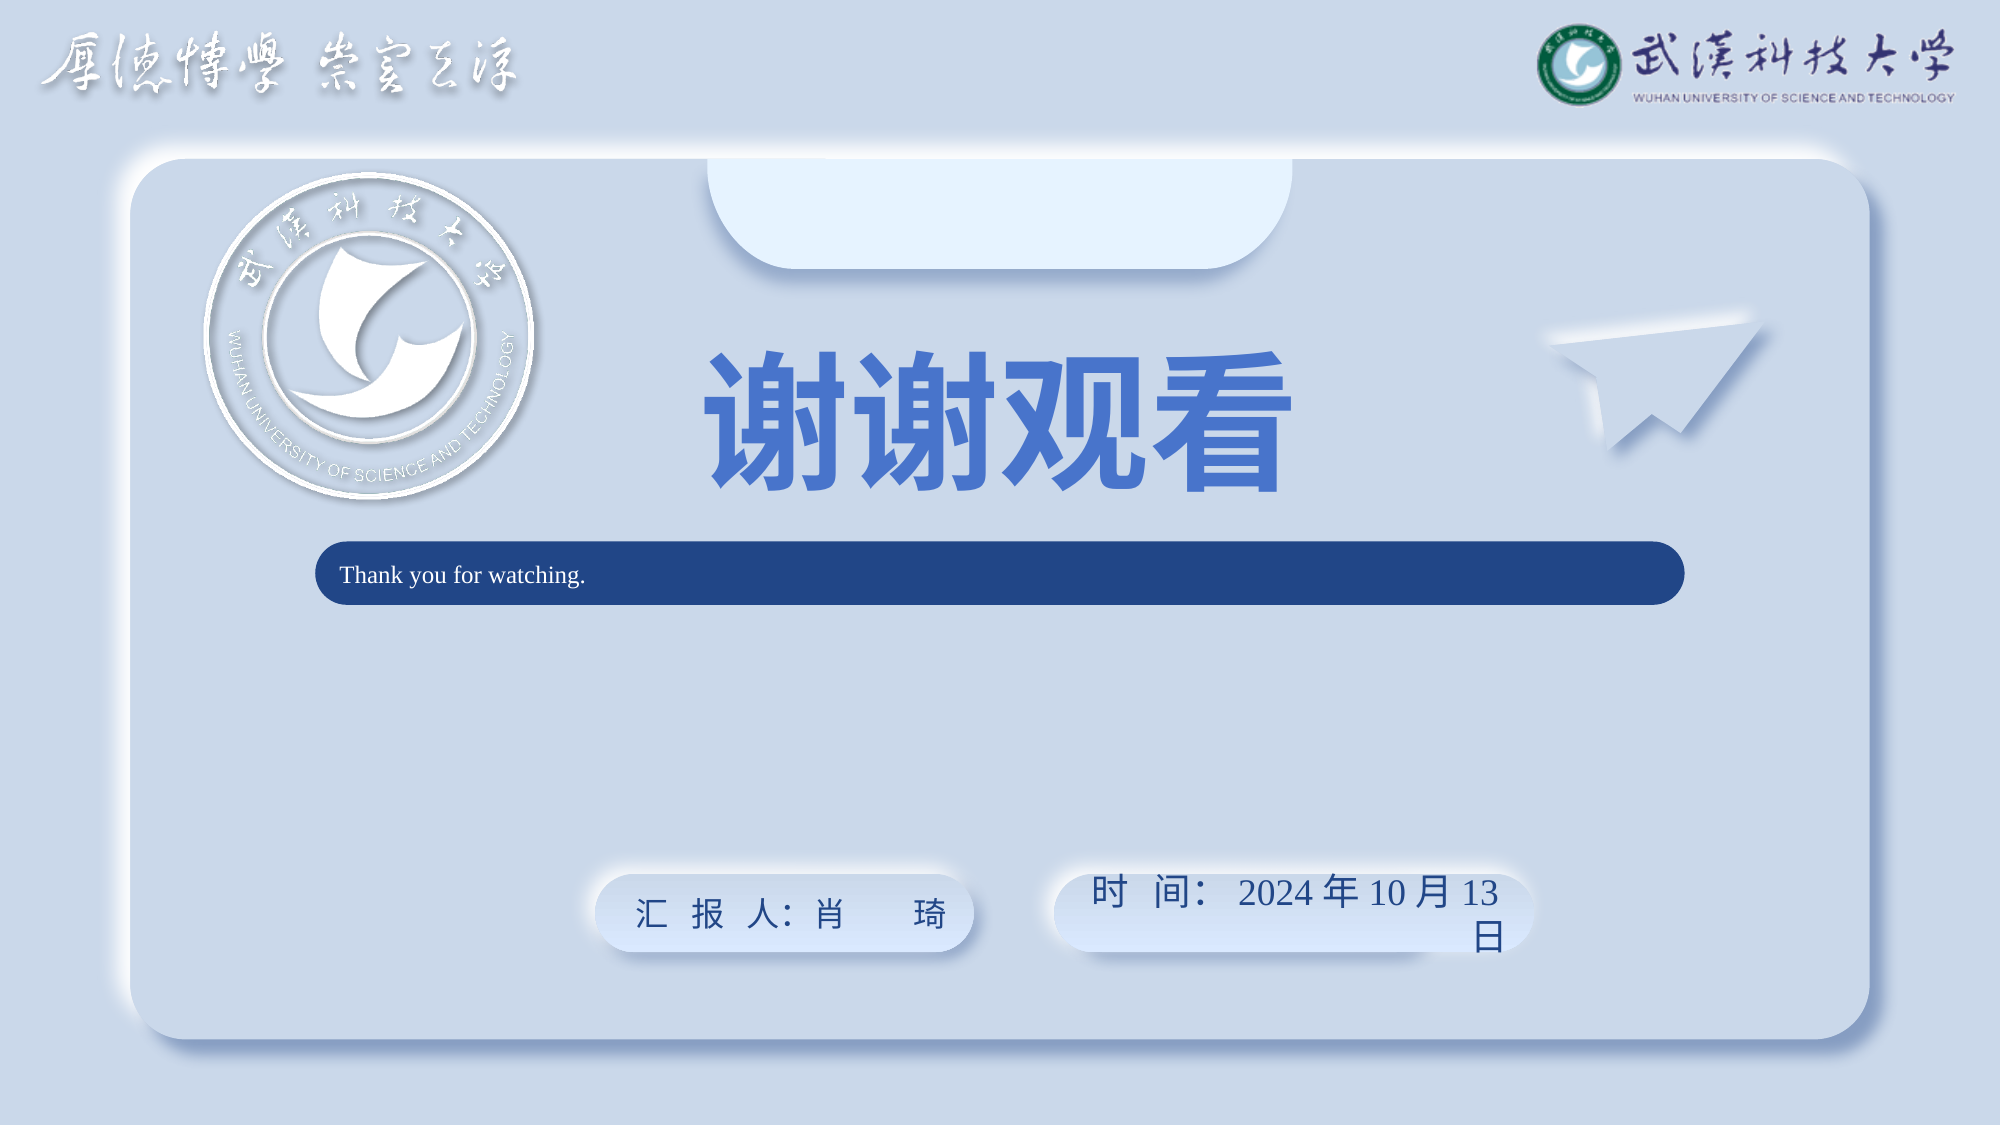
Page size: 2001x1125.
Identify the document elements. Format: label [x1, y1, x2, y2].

text_box [1053, 873, 1535, 953]
picture [159, 123, 586, 543]
text_box [1548, 320, 1766, 452]
picture [27, 15, 540, 113]
picture [1490, 0, 2000, 109]
text_box [594, 873, 975, 953]
text_box [129, 158, 1871, 1040]
